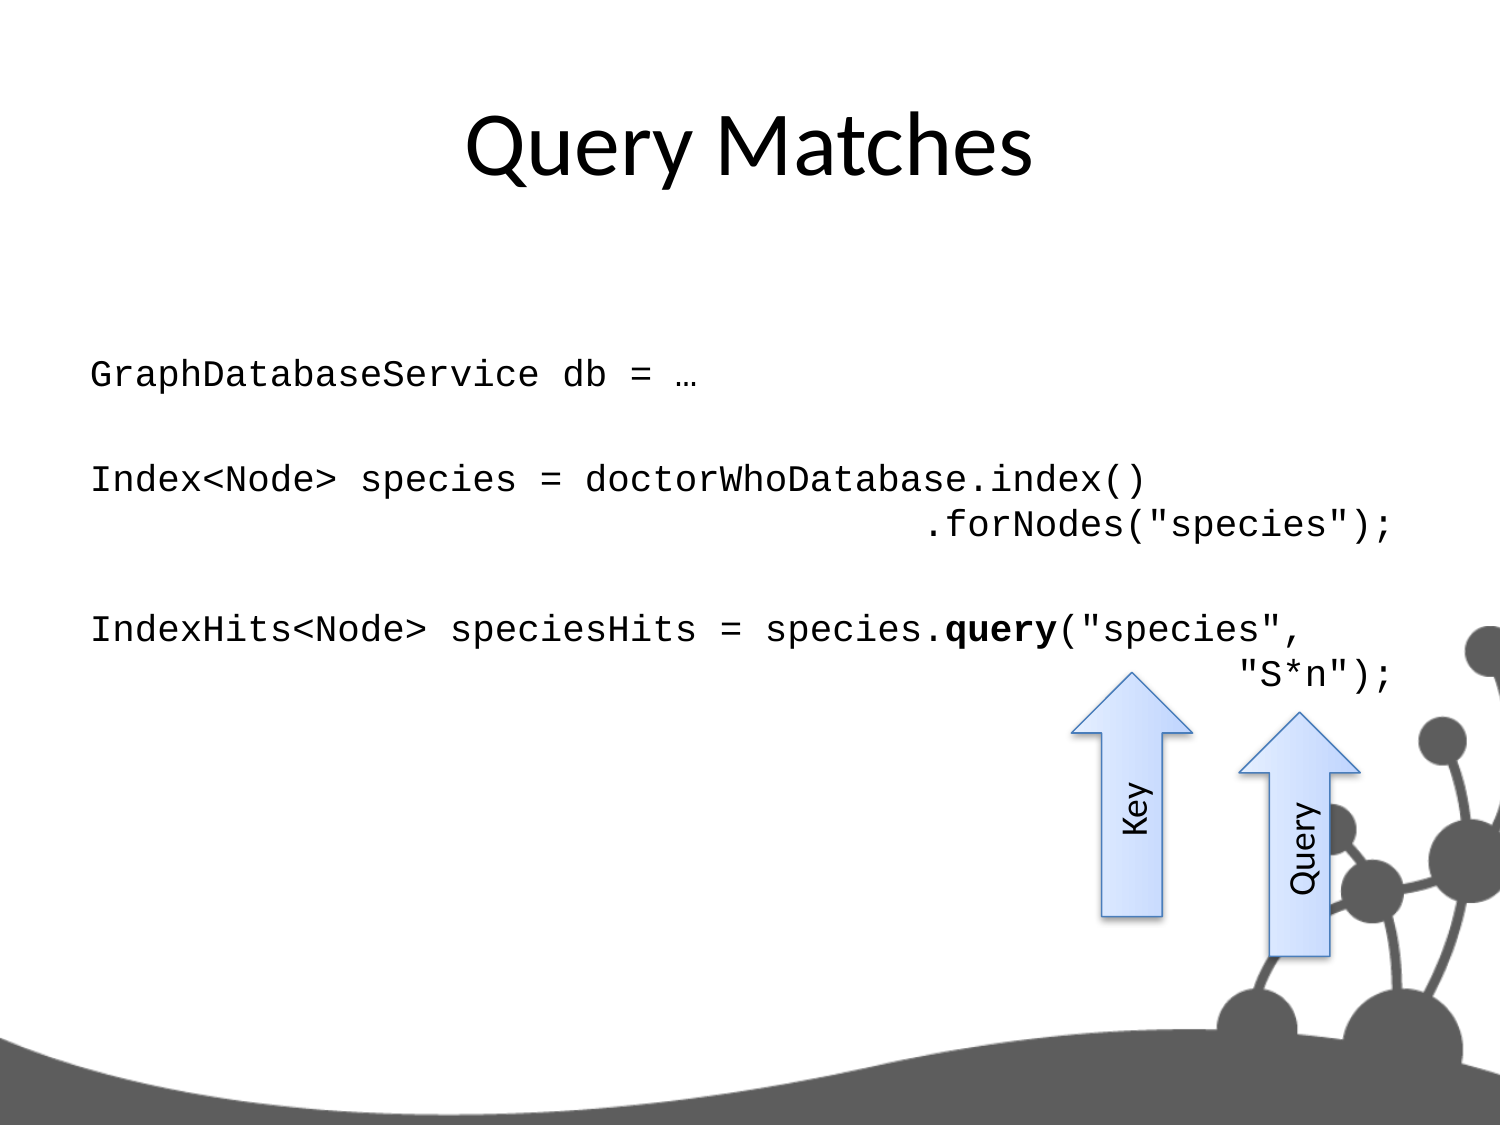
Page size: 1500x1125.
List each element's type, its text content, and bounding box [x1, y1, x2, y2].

text_box Key [1070, 671, 1194, 918]
text_box Query [1238, 711, 1361, 958]
title Query Matches [75, 45, 1425, 233]
text_box GraphDatabaseService db = … Index<Node> species = doctorWhoDatabase.index() .forNodes("species"); IndexHits<Node> speciesHits = species.query("species", "S*n"); [74, 341, 1425, 809]
